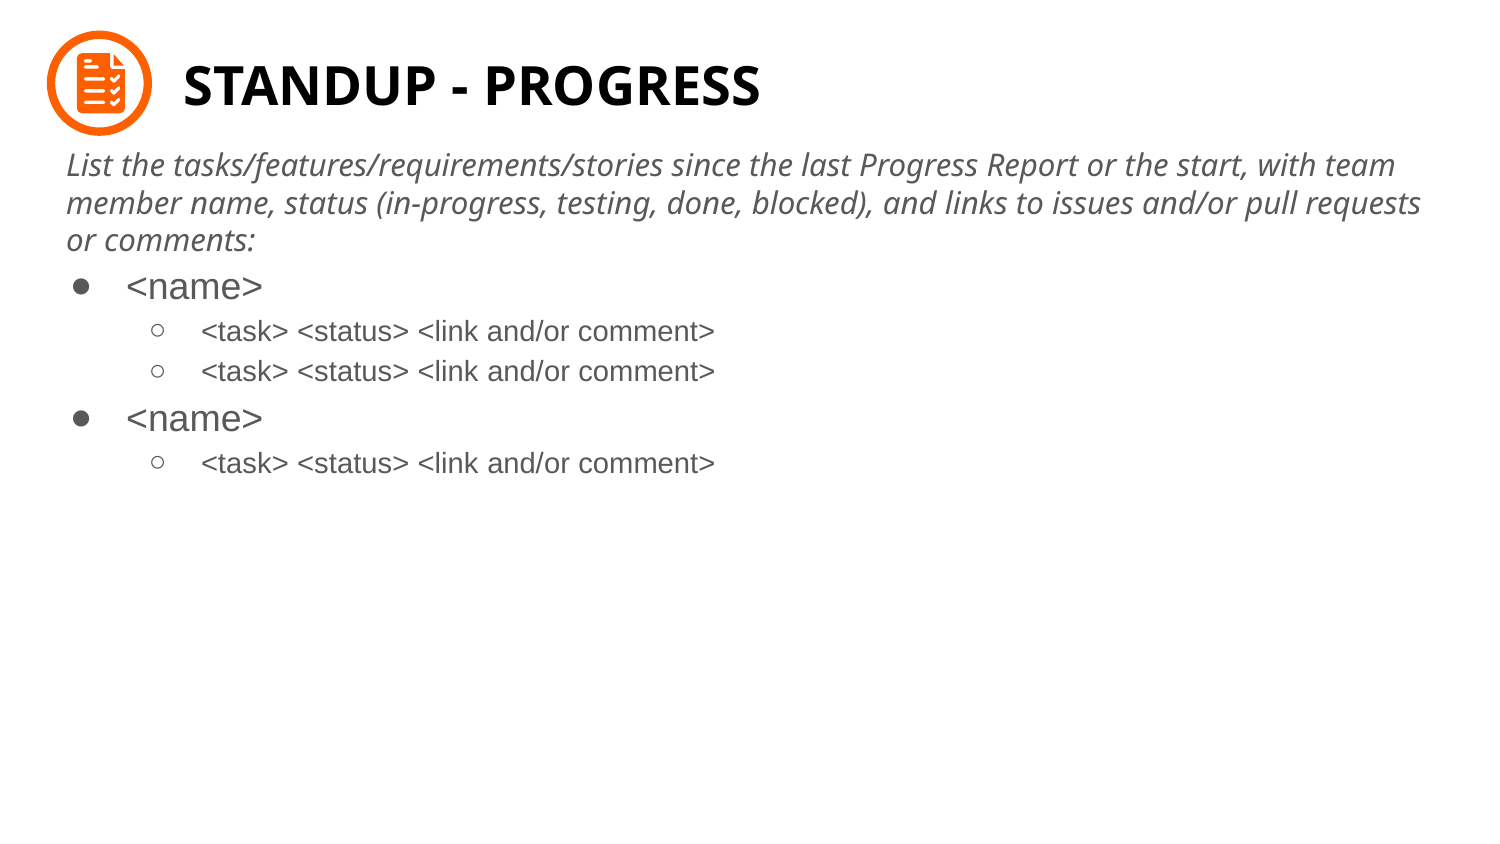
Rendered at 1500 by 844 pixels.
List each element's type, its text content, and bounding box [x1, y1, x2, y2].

text_box <name> <task> <status> <link and/or comment> <task> <status> <link and/or comment> <name> <task> <status> <link and/or comment> [51, 239, 1469, 844]
